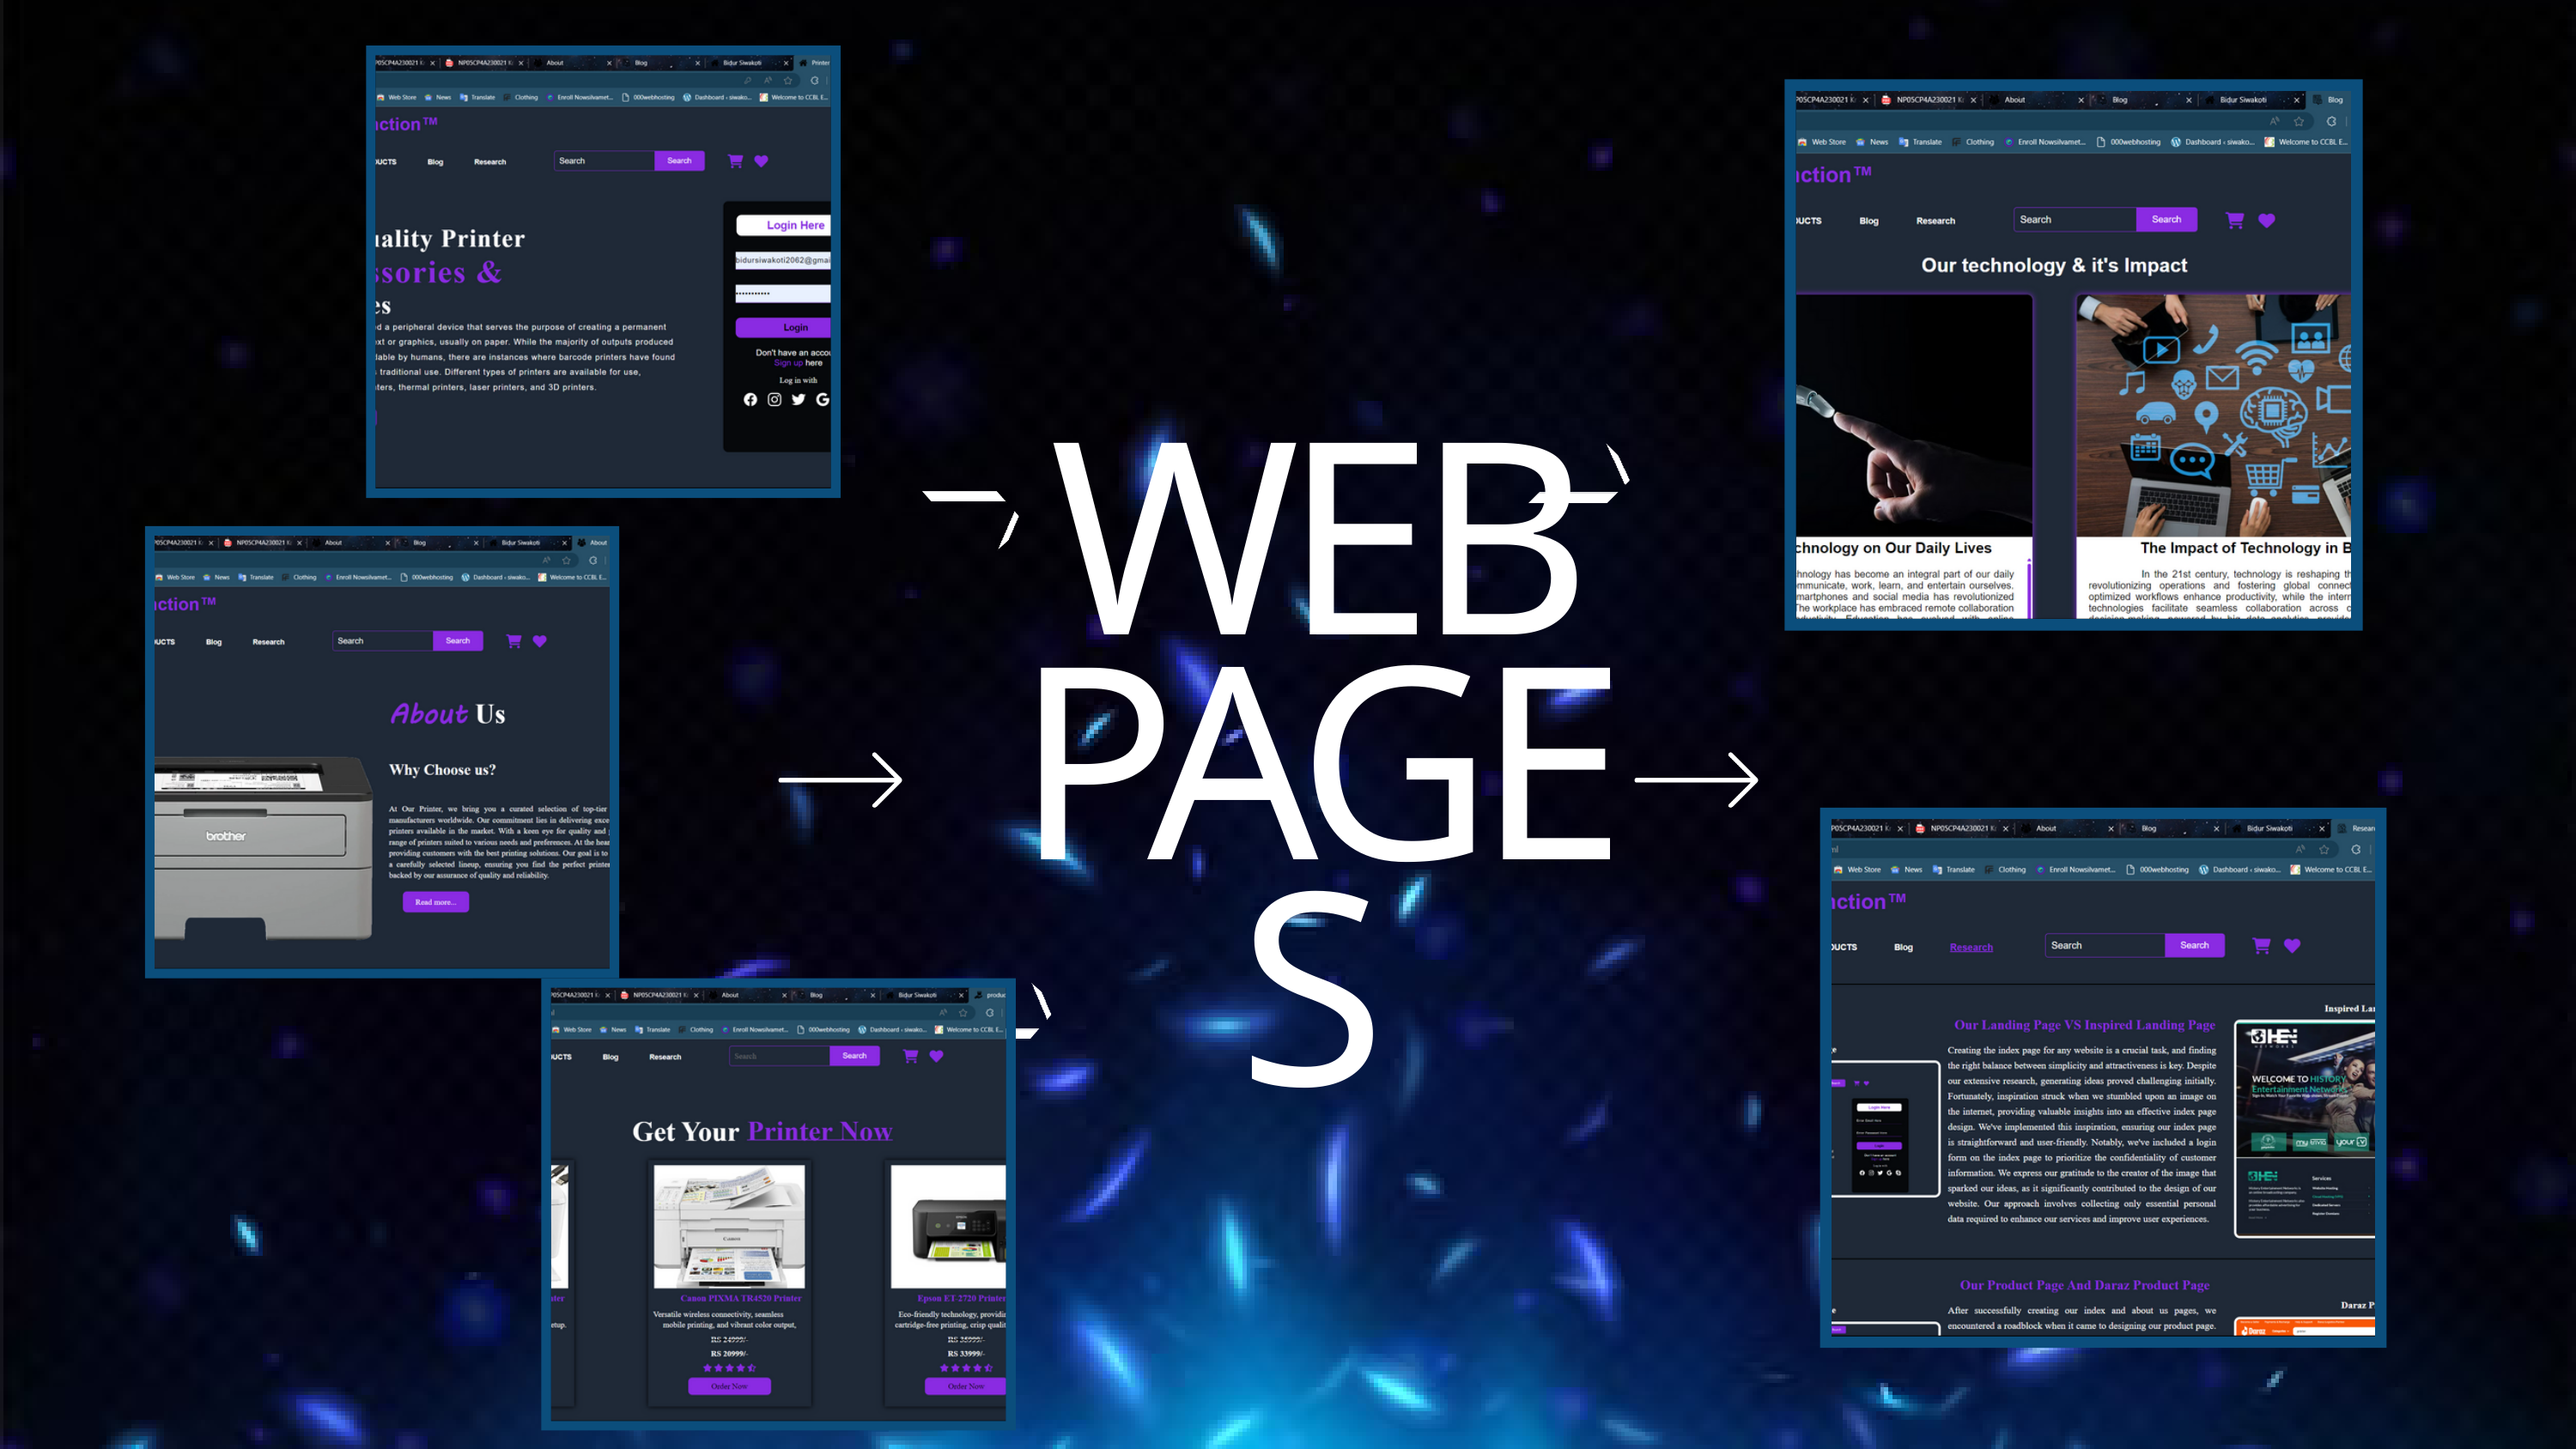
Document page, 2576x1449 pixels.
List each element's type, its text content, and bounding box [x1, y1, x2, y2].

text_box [144, 525, 620, 979]
text_box [1509, 434, 1637, 561]
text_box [366, 45, 841, 499]
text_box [1820, 807, 2387, 1349]
text_box [1013, 971, 1059, 1051]
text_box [1784, 79, 2363, 631]
text_box [902, 432, 1027, 561]
text_box WEB PAGES [963, 463, 1662, 1139]
text_box [0, 0, 2576, 1449]
text_box [778, 752, 902, 808]
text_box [541, 978, 1017, 1431]
text_box [1634, 752, 1759, 808]
